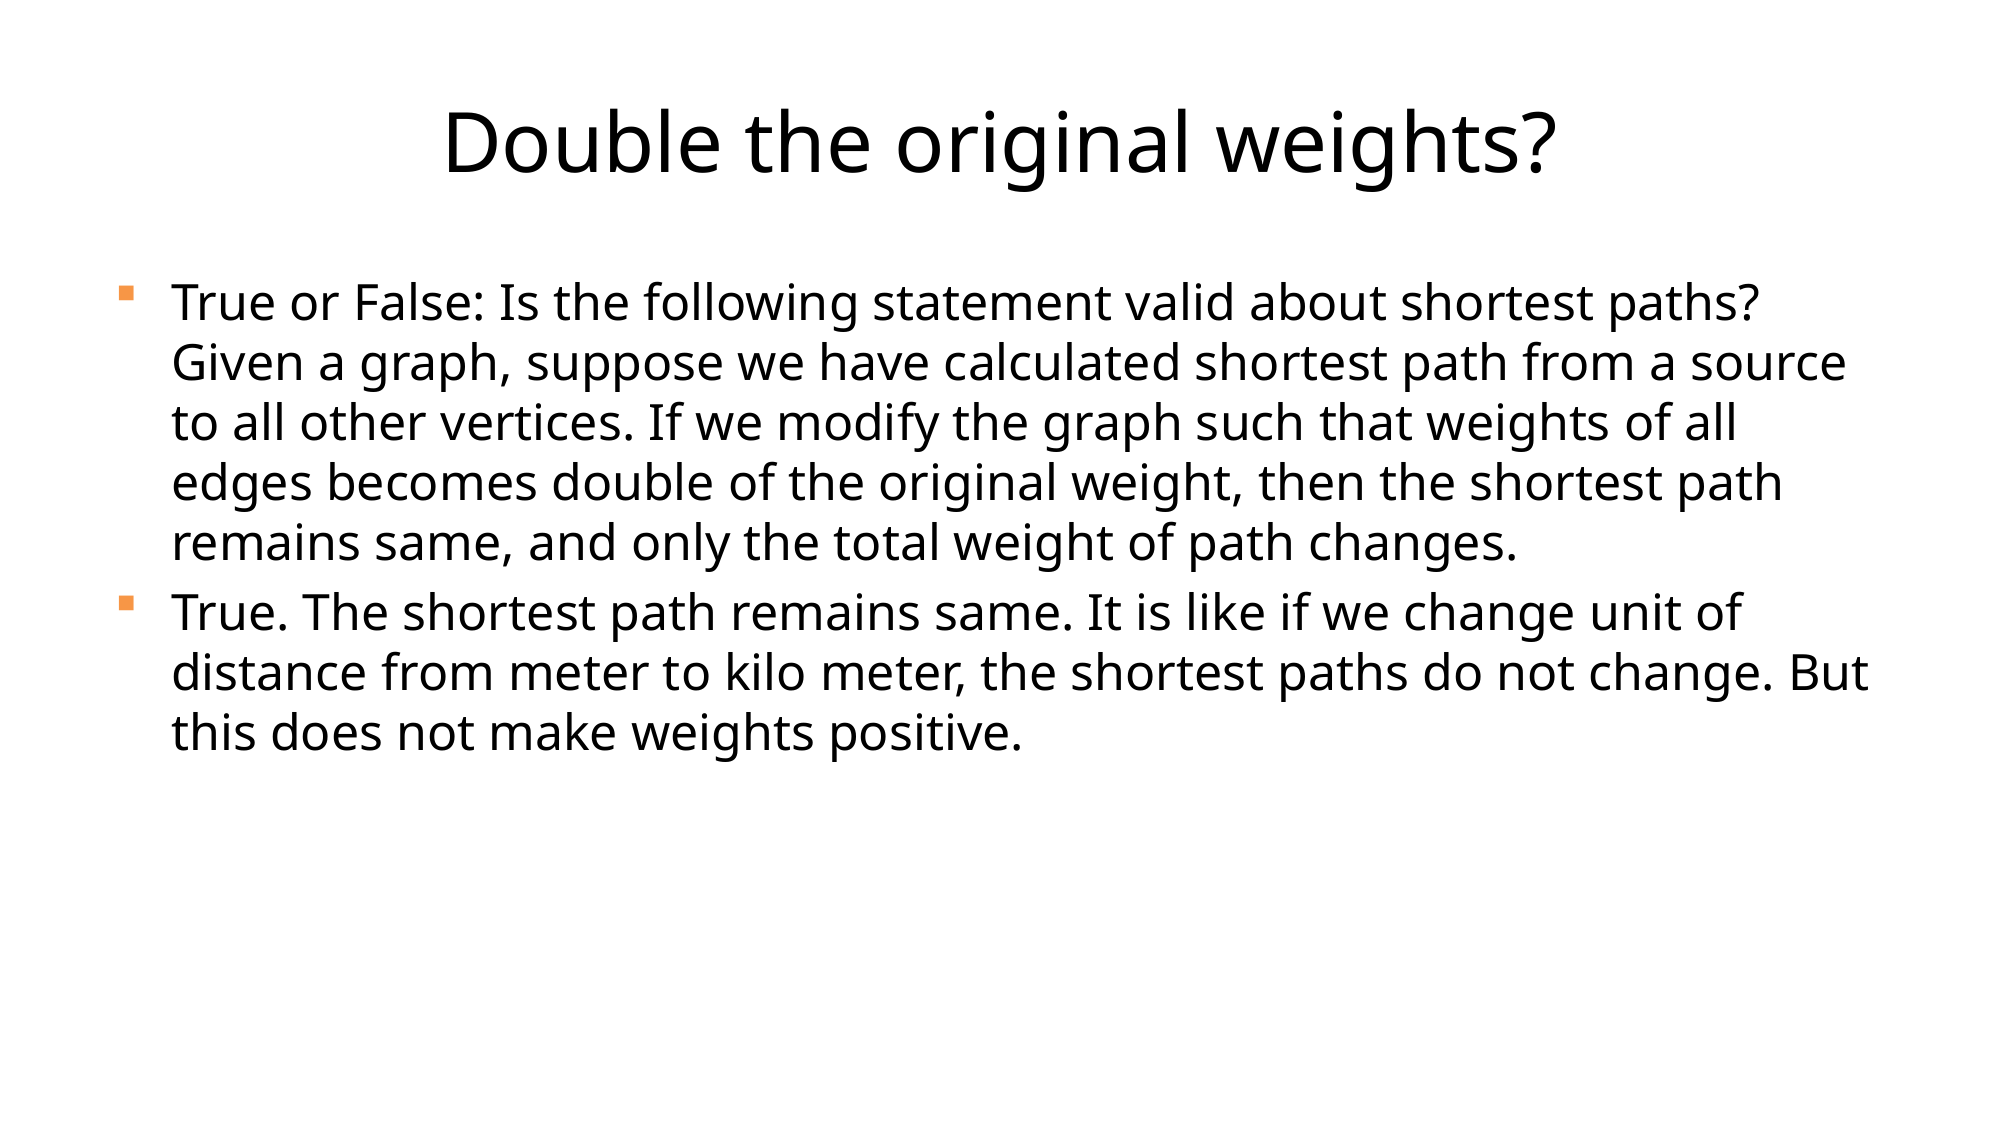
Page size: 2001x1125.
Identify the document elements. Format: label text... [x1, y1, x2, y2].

list True or False: Is the following statement valid about shortest paths? Given a graph, suppose we have calculated shortest path from a source to all other vertices. If we modify the graph such that weights of all edges becomes double of the original weight, then the shortest path remains same, and only the total weight of path changes. True. The shortest path remains same. It is like if we change unit of distance from meter to kilo meter, the shortest paths do not change. But this does not make weights positive. [99, 262, 1900, 1005]
title Double the original weights? [99, 45, 1900, 233]
